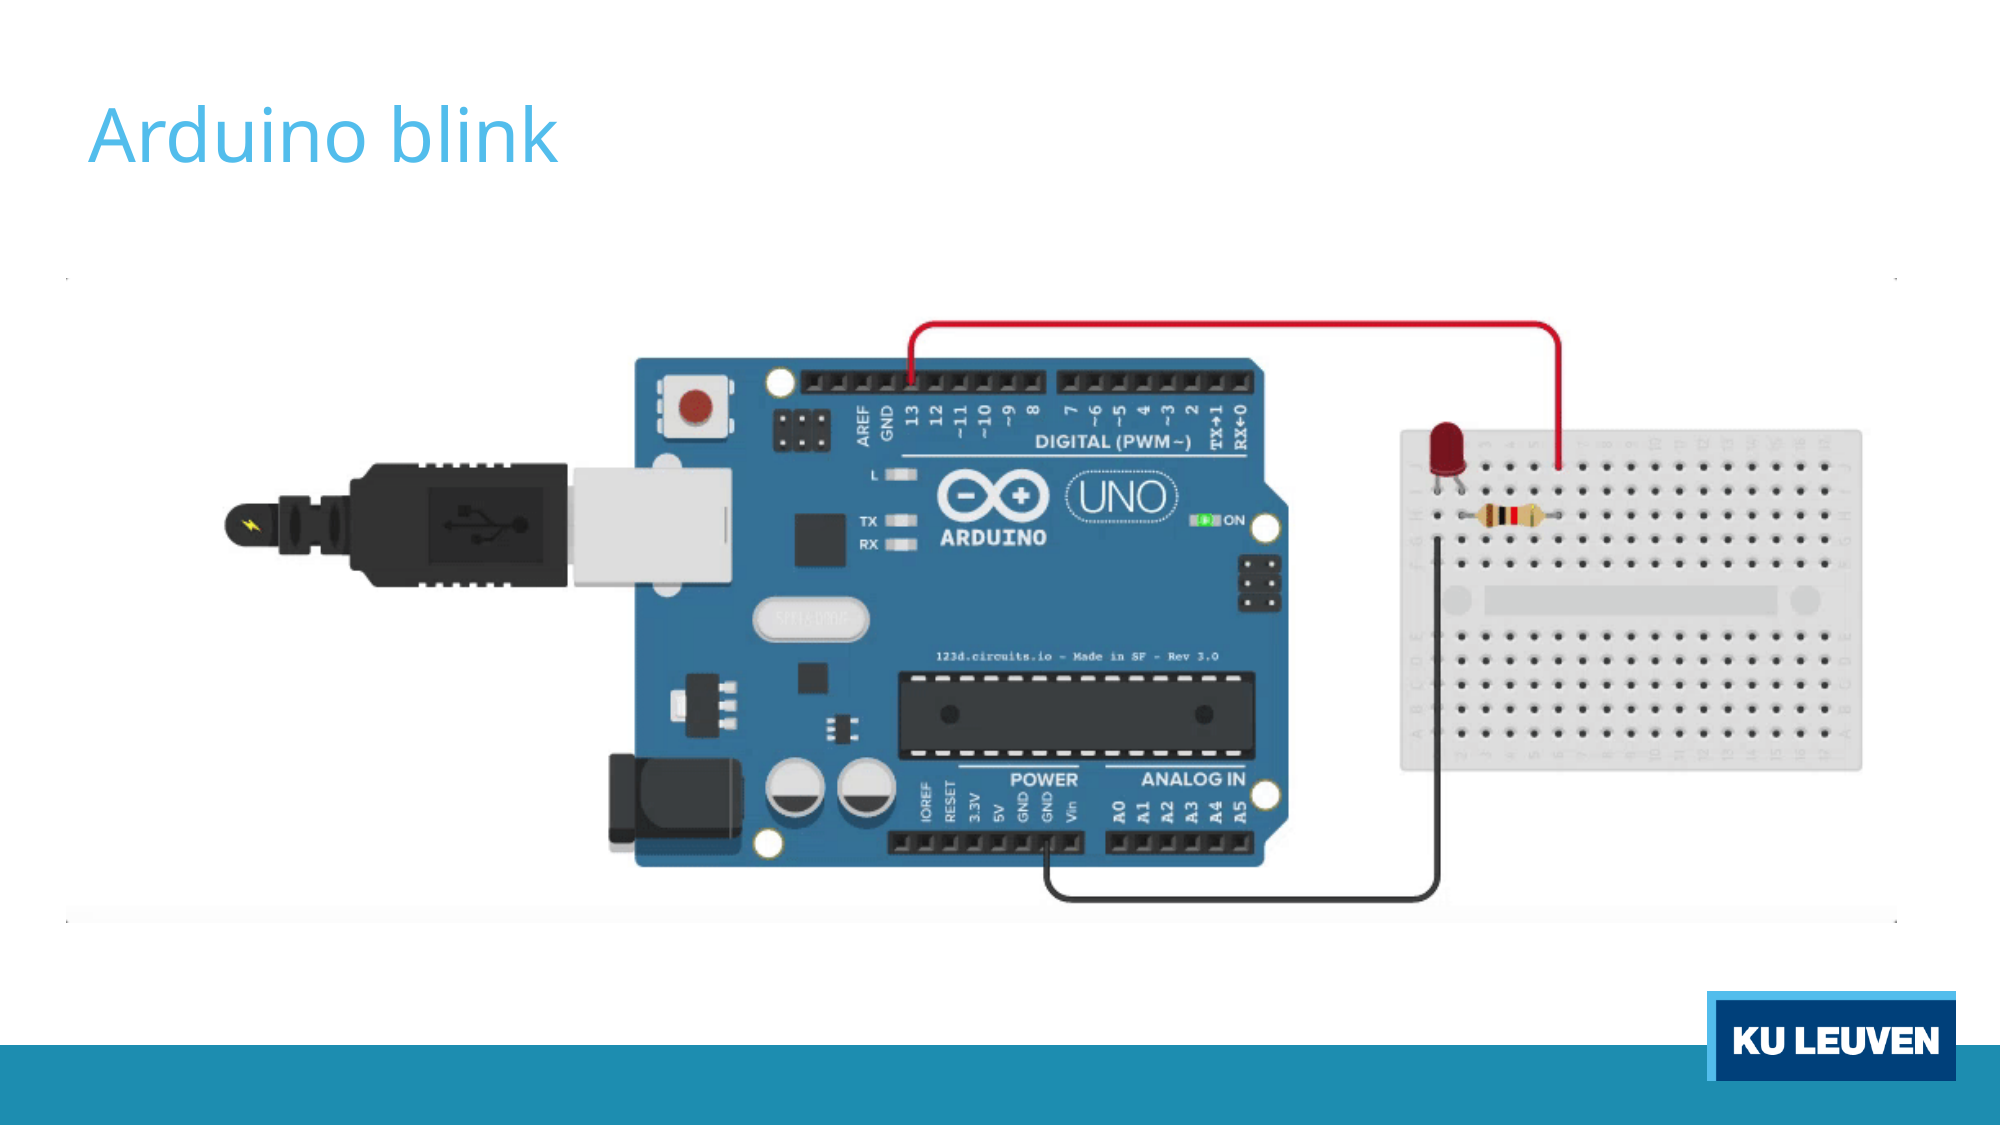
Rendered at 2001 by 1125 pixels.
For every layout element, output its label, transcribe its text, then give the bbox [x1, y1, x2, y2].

title Arduino blink [88, 29, 1956, 178]
picture [1707, 991, 1956, 1081]
picture [66, 278, 1897, 923]
